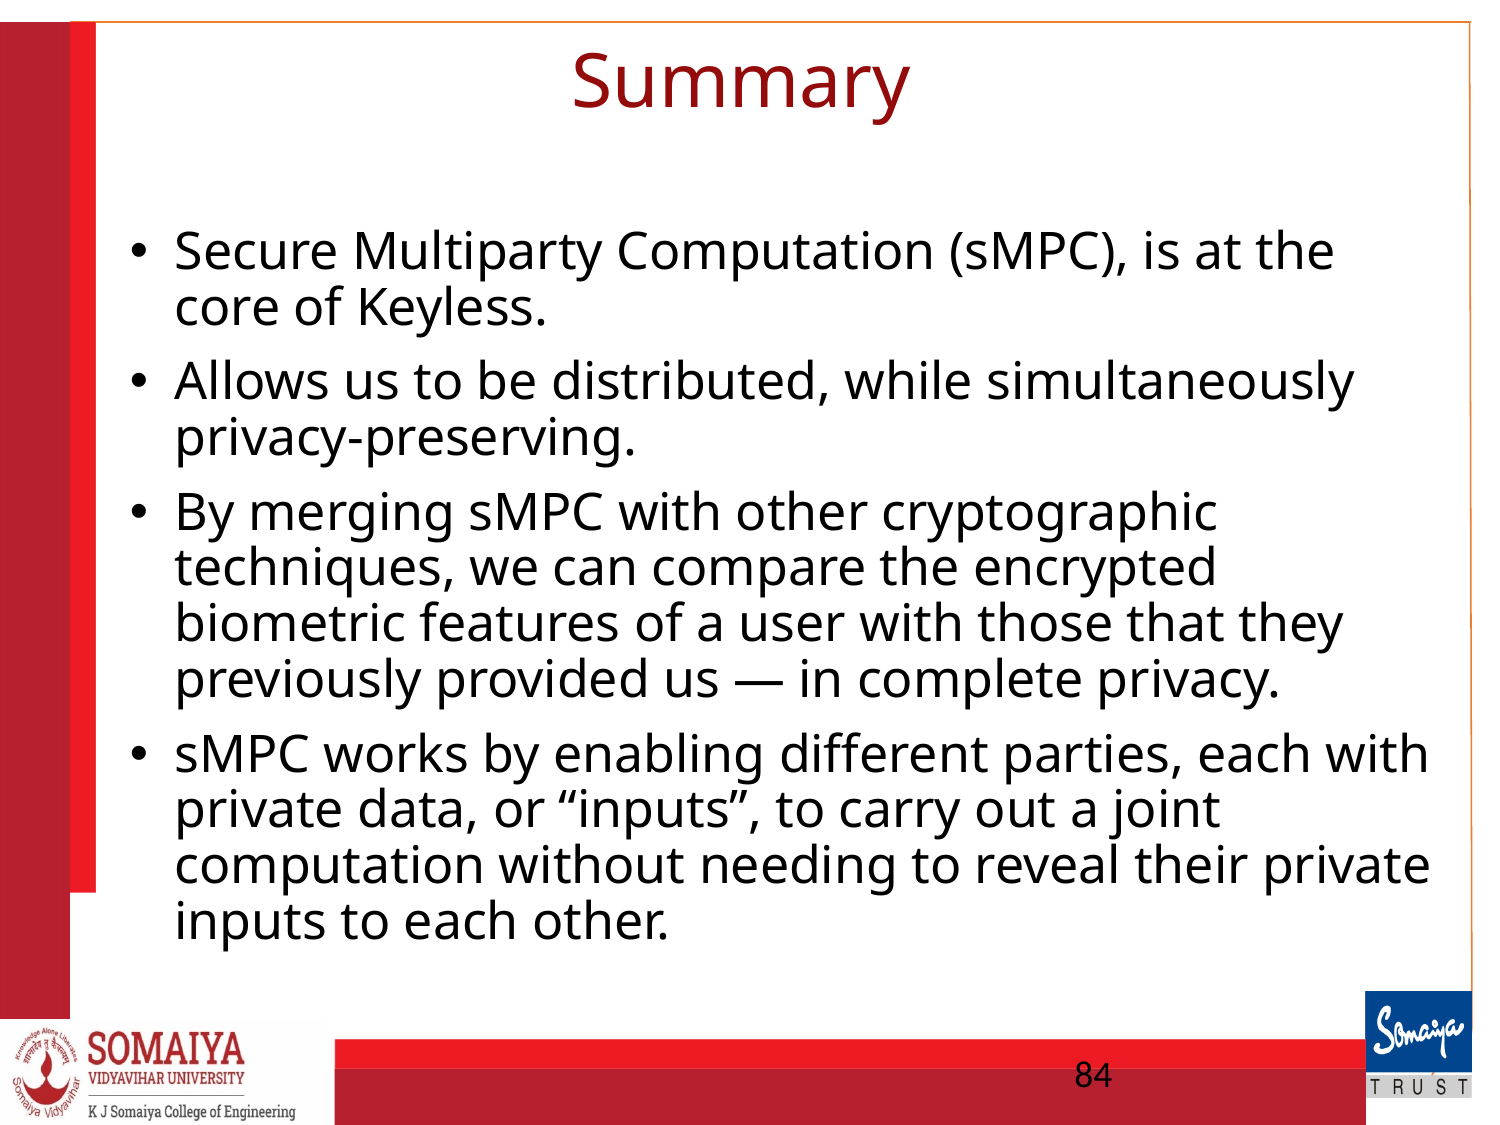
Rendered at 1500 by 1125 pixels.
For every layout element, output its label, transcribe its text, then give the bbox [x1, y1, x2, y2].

picture [0, 22, 327, 1125]
picture [335, 1040, 1365, 1125]
picture [1365, 991, 1472, 1098]
title Summary [134, 35, 1349, 179]
list Secure Multiparty Computation (sMPC), is at the core of Keyless. Allows us to be distributed, while simultaneously privacy-preserving. By merging sMPC with other cryptographic techniques, we can compare the encrypted biometric features of a user with those that they previously provided us — in complete privacy. sMPC works by enabling different parties, each with private data, or “inputs”, to carry out a joint computation without needing to reveal their private inputs to each other. [114, 217, 1465, 960]
slide_number 84 [1059, 1042, 1397, 1103]
